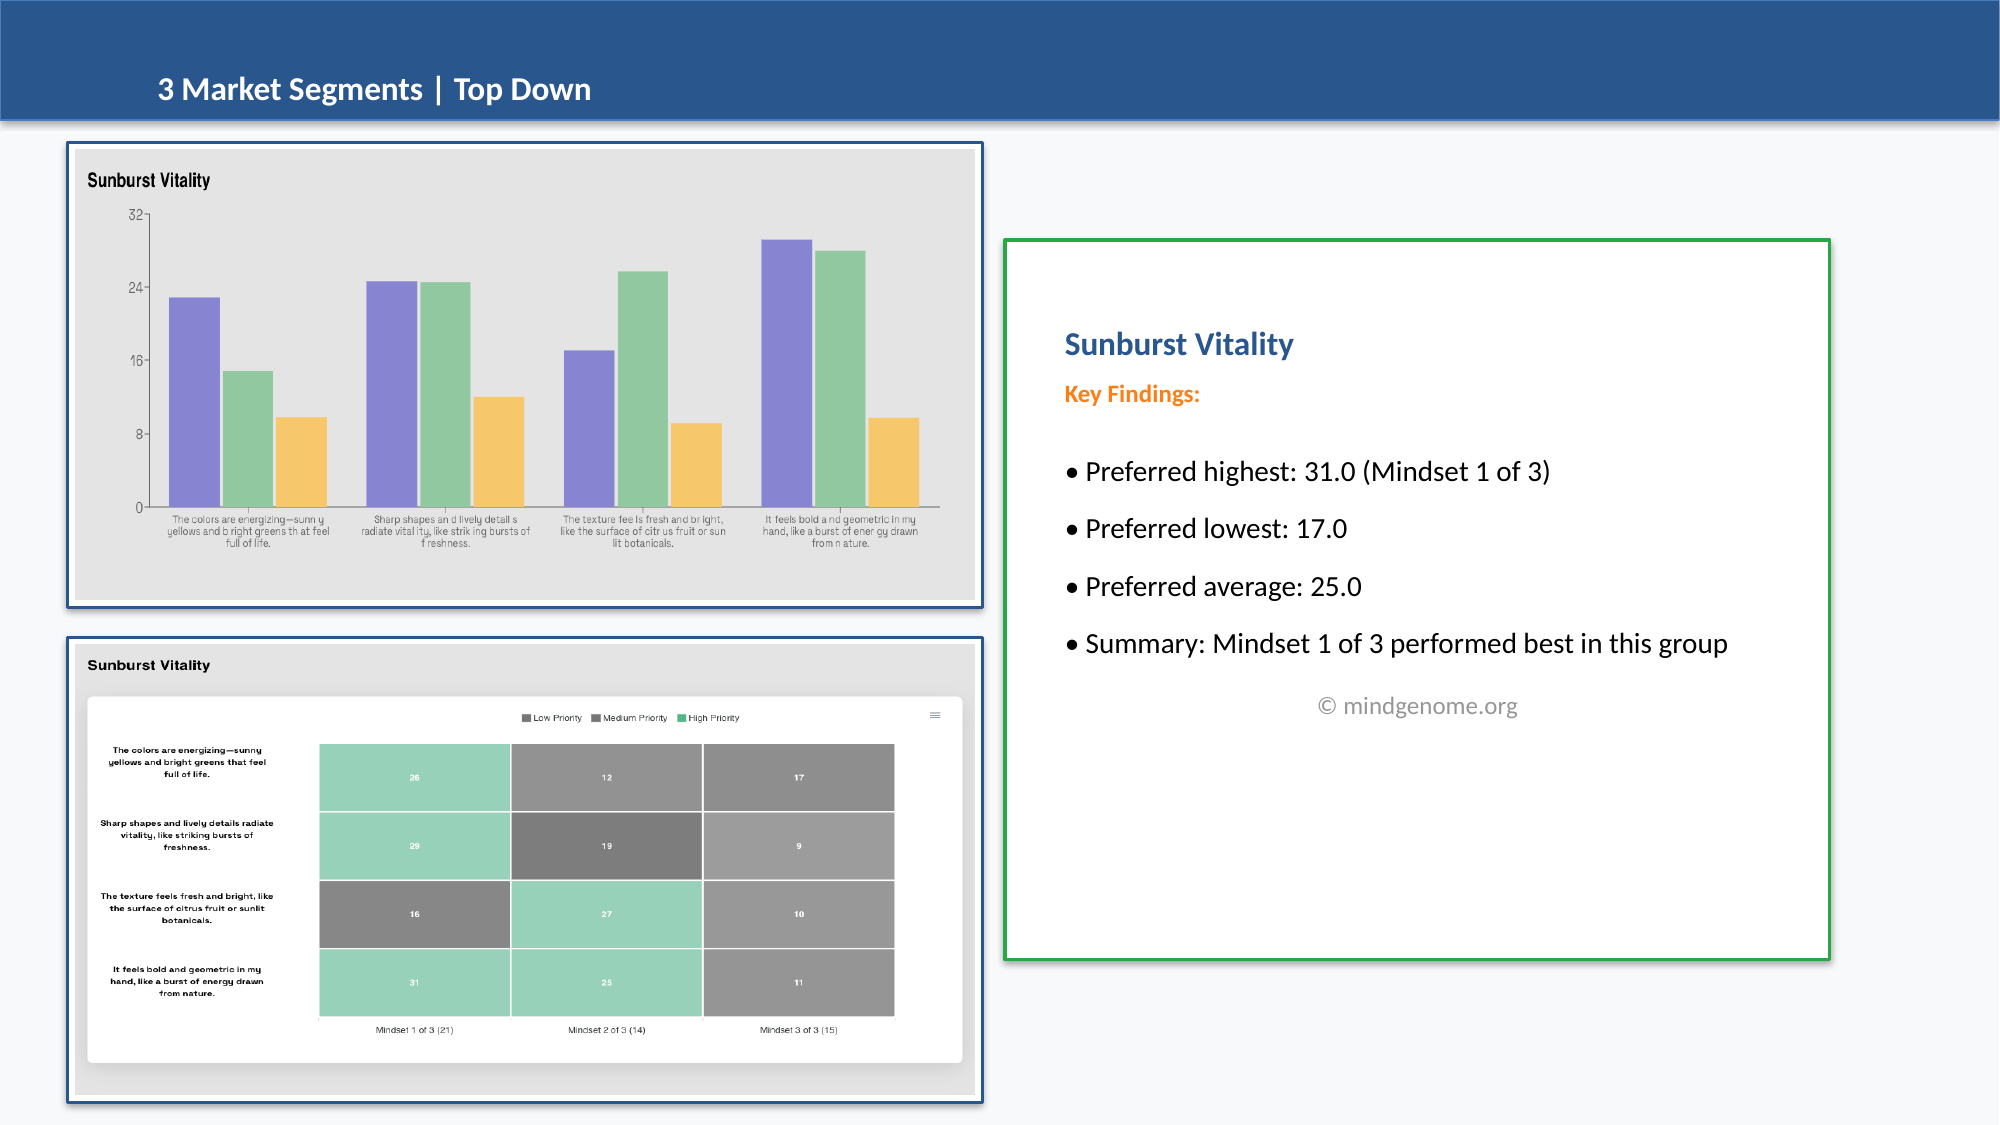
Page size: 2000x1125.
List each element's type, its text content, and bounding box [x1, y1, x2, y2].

text_box [67, 142, 983, 608]
text_box [67, 637, 983, 1103]
text_box [1004, 239, 1831, 961]
picture [74, 149, 976, 601]
text_box Sunburst Vitality Key Findings: • Preferred highest: 31.0 (Mindset 1 of 3) • Preferred lowest: 17.0 • Preferred average: 25.0 • Summary: Mindset 1 of 3 performed best in this group © mindgenome.org [1049, 270, 1785, 727]
text_box 3 Market Segments | Top Down [142, 14, 608, 115]
picture [74, 644, 976, 1096]
text_box [0, 0, 2000, 121]
